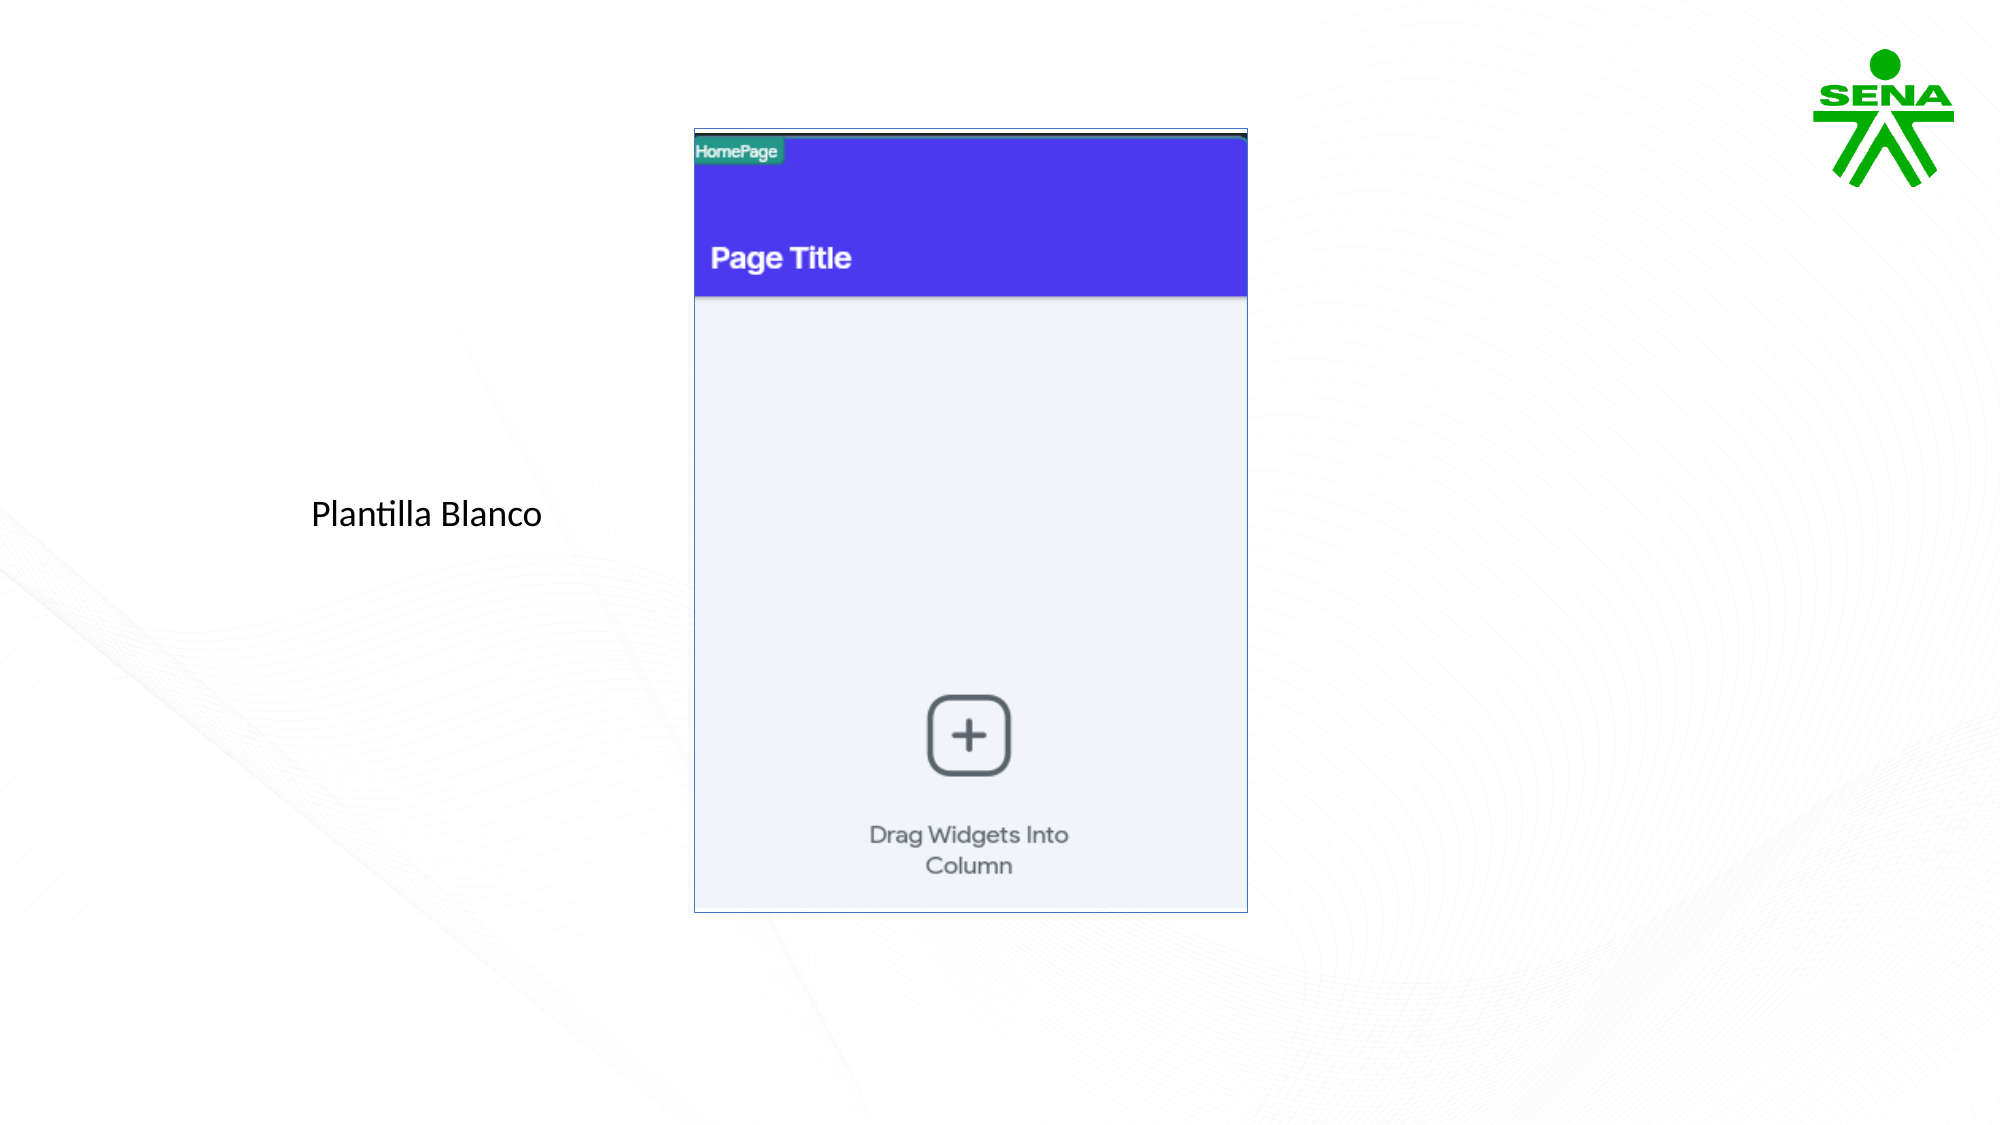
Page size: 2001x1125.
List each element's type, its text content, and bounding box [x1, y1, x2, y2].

text_box Plantilla Blanco [296, 481, 558, 542]
picture [0, 0, 2000, 1125]
